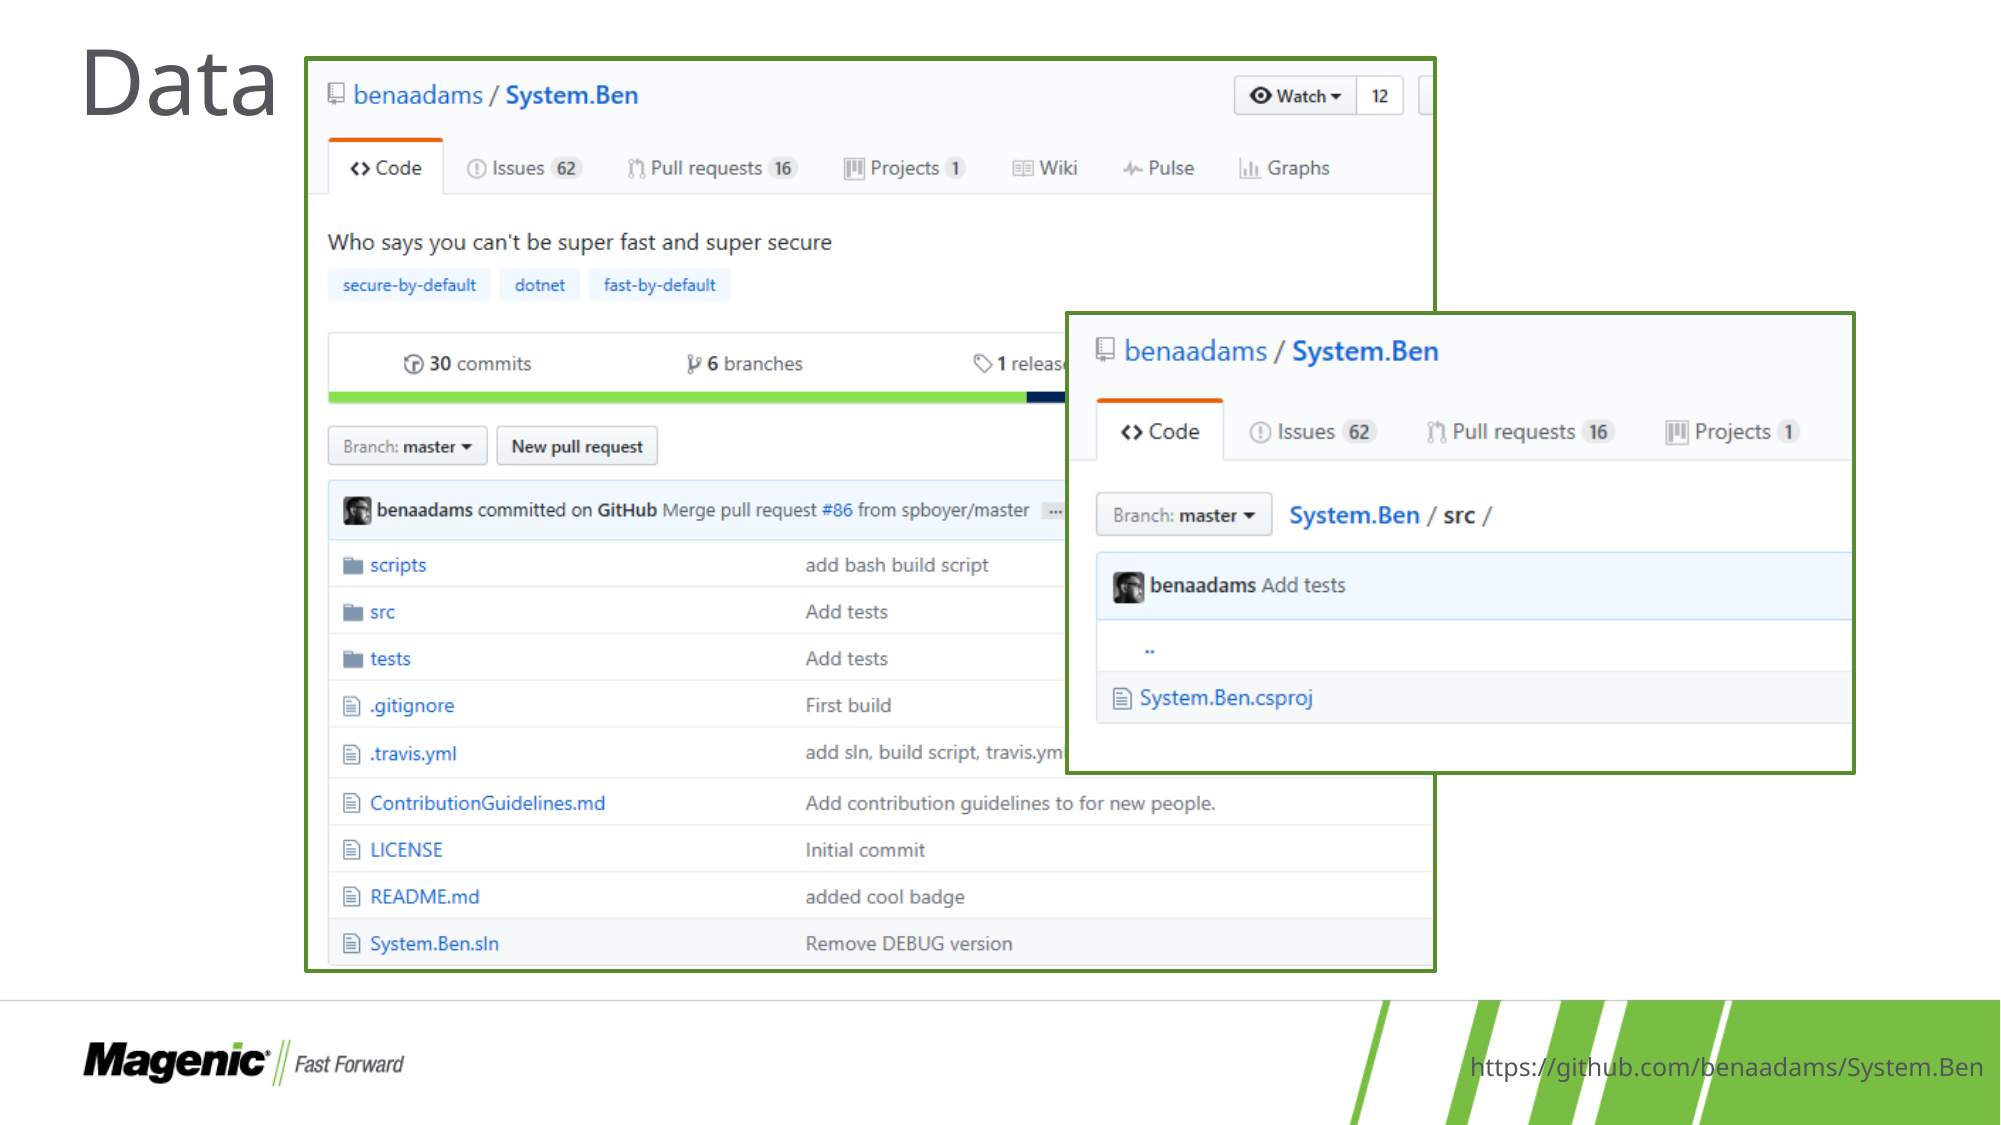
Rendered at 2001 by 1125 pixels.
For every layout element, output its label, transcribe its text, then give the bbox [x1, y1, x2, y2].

picture [0, 0, 2001, 1125]
title Data [63, 41, 1938, 131]
text_box https://github.com/benaadams/System.Ben [920, 1029, 2000, 1104]
